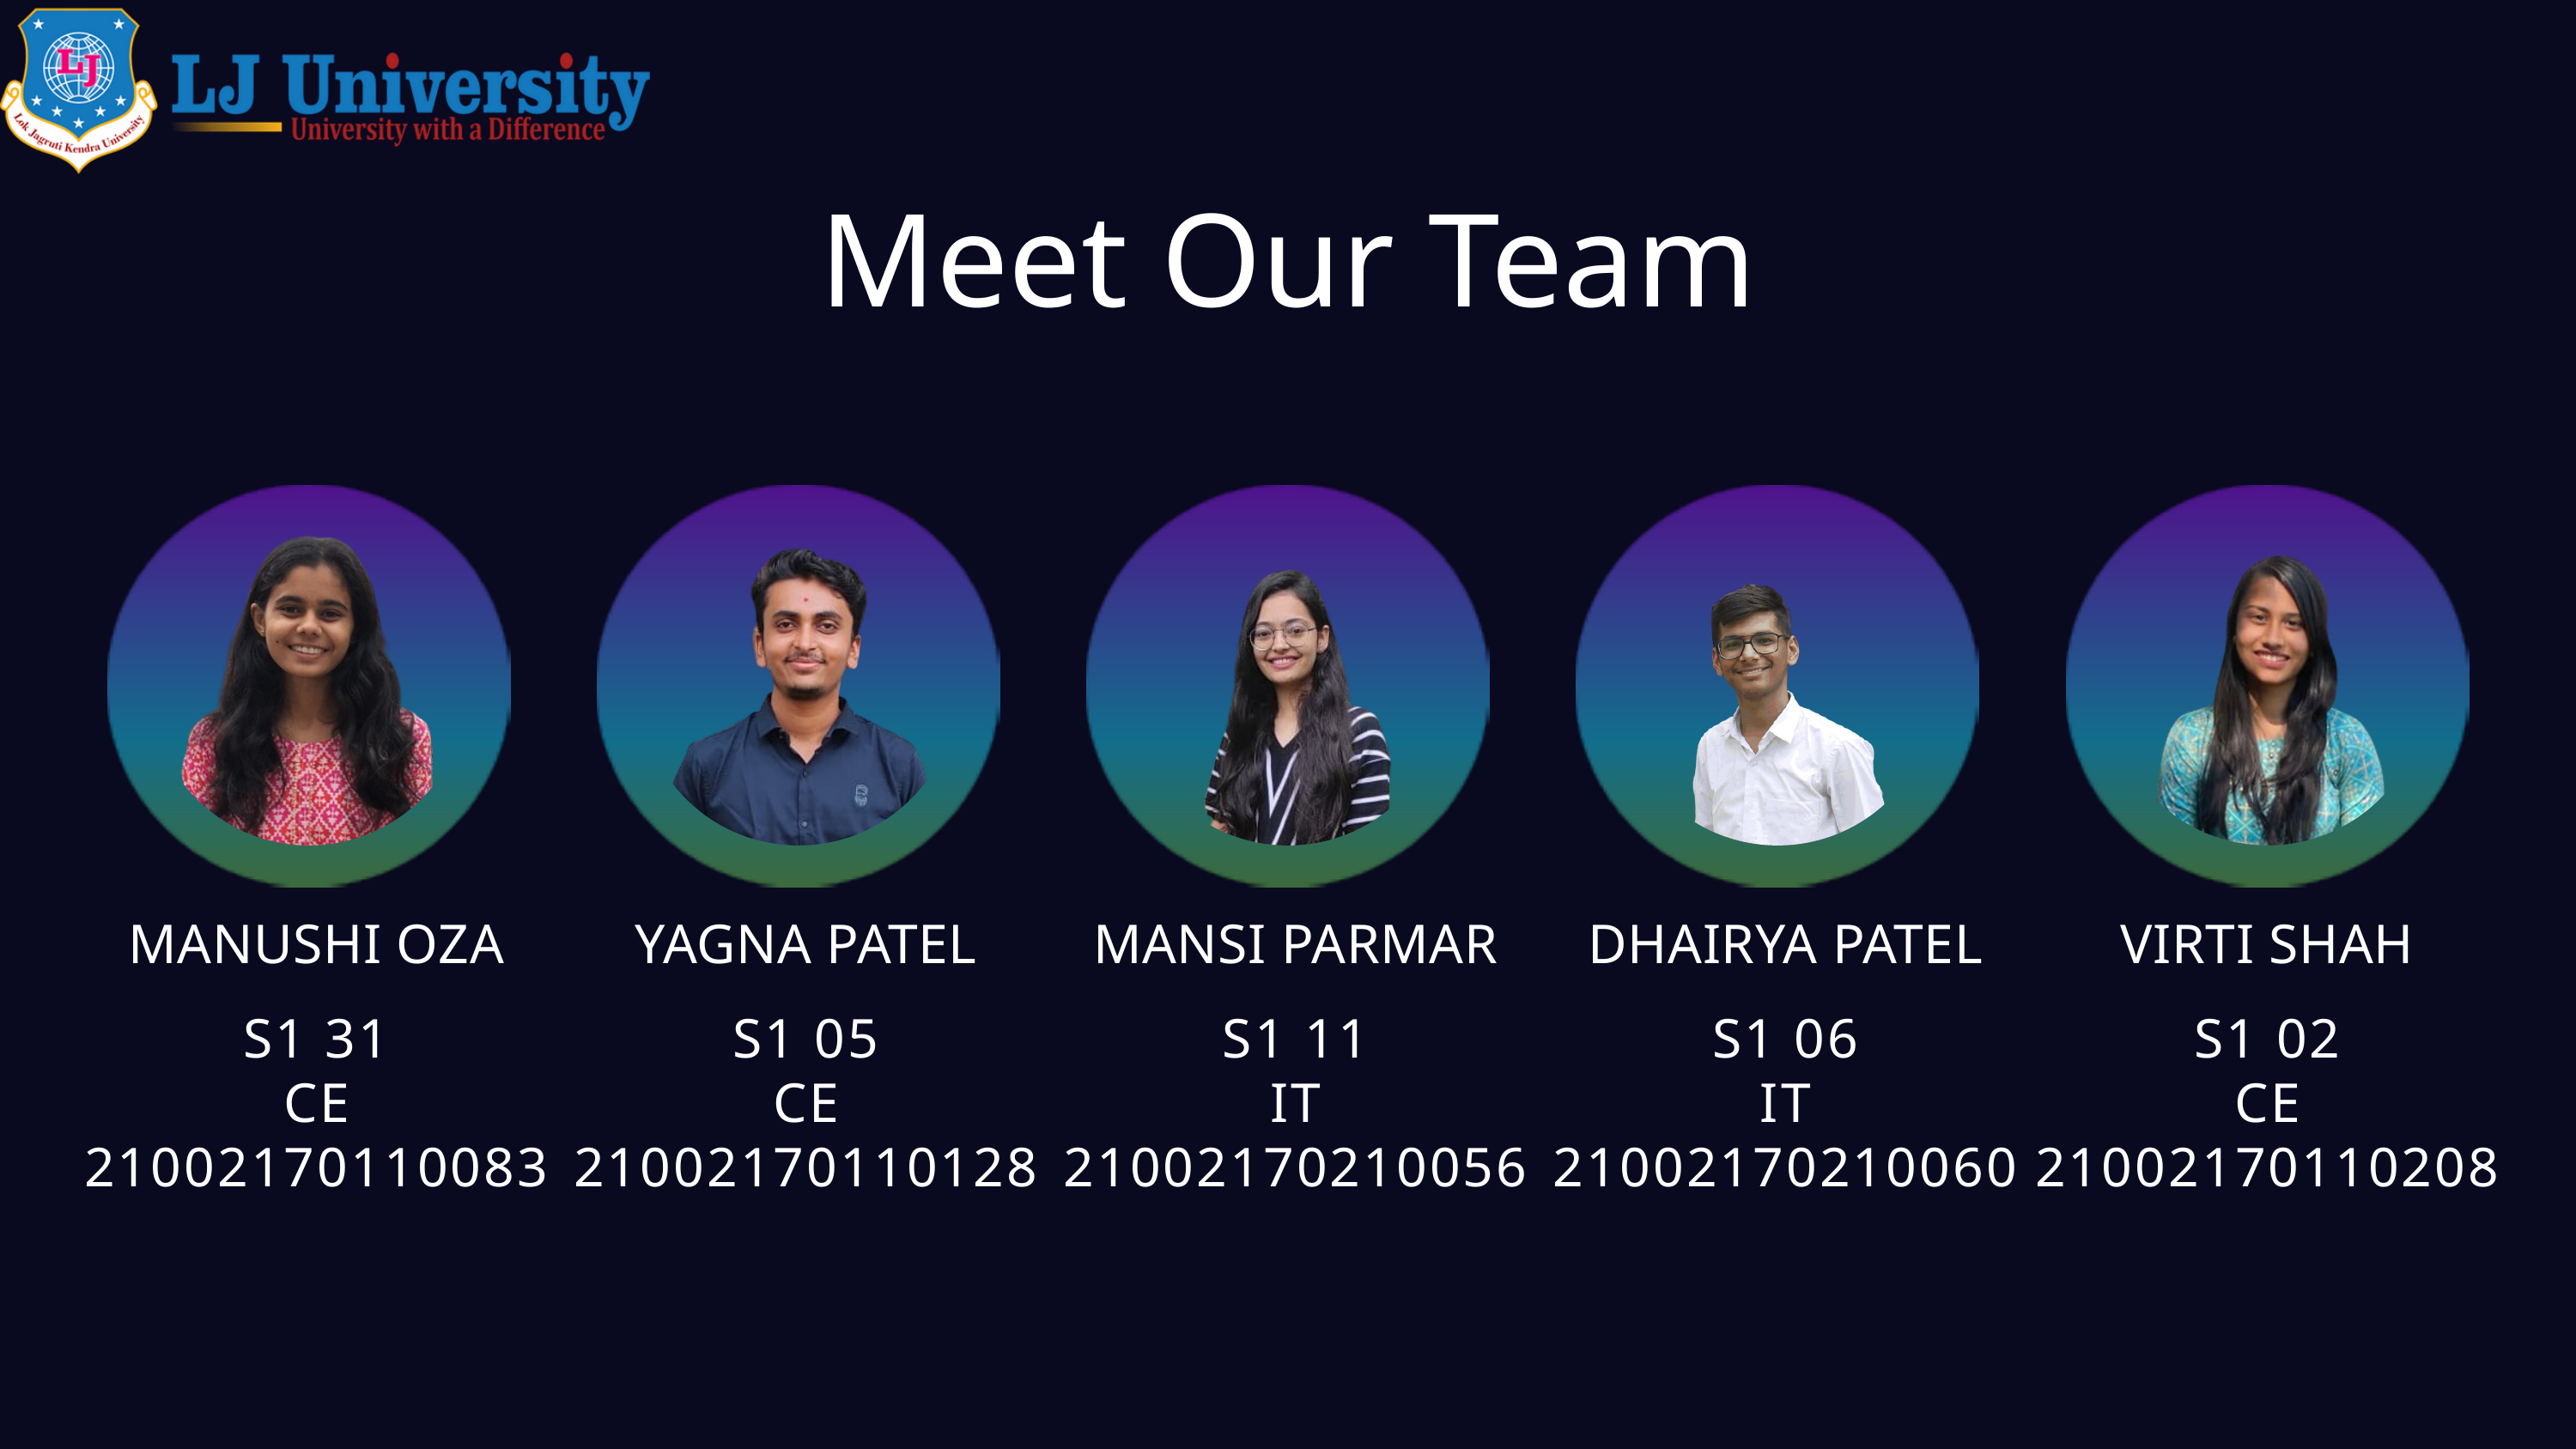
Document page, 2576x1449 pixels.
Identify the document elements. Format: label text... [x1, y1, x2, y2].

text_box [1504, 907, 1984, 1264]
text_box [35, 907, 523, 1264]
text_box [107, 485, 511, 888]
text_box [525, 907, 1012, 1264]
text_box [597, 485, 1000, 888]
text_box Meet Our Team [428, 178, 2148, 333]
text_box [1015, 907, 1503, 1264]
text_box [1986, 907, 2549, 1264]
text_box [1086, 485, 1490, 888]
picture [0, 4, 650, 178]
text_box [2065, 485, 2470, 888]
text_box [1576, 485, 1979, 888]
